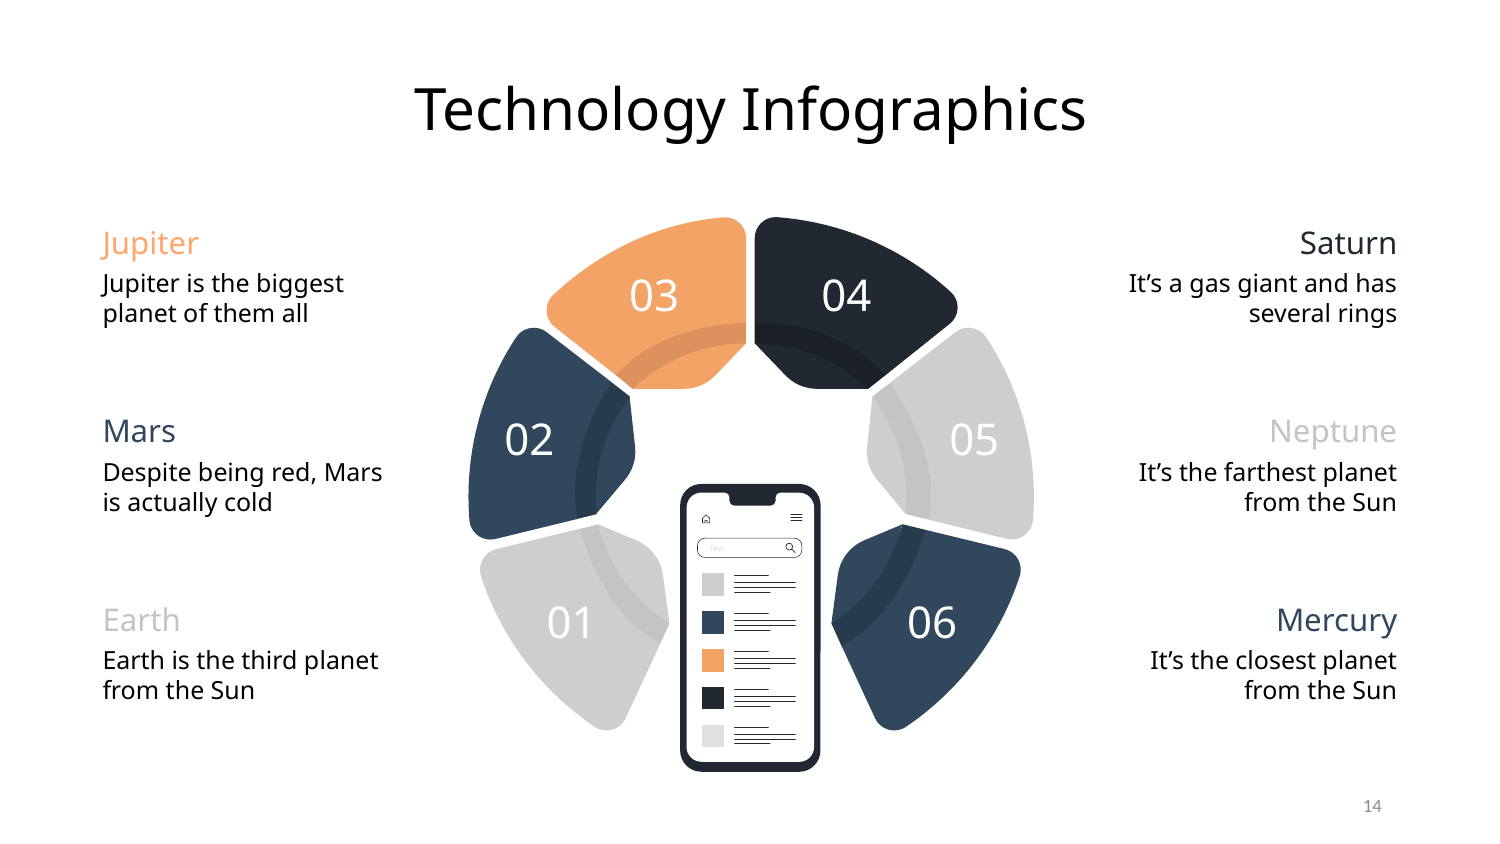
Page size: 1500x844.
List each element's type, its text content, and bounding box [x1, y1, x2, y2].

slide_number 14 [1059, 782, 1397, 827]
text_box It’s the farthest planet from the Sun [1078, 441, 1413, 529]
text_box It’s a gas giant and has several rings [1078, 252, 1413, 341]
text_box Mercury [1078, 594, 1413, 629]
text_box It’s the closest planet from the Sun [1078, 629, 1413, 717]
text_box Mars [87, 405, 421, 441]
text_box Earth [87, 594, 421, 629]
text_box Earth is the third planet from the Sun [87, 629, 421, 717]
text_box Technology Infographics [117, 67, 1385, 147]
text_box Despite being red, Mars is actually cold [87, 441, 421, 529]
text_box Saturn [1078, 217, 1413, 252]
text_box Jupiter [87, 217, 421, 252]
text_box Neptune [1078, 405, 1413, 441]
text_box Jupiter is the biggest planet of them all [87, 252, 421, 341]
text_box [464, 217, 1038, 772]
